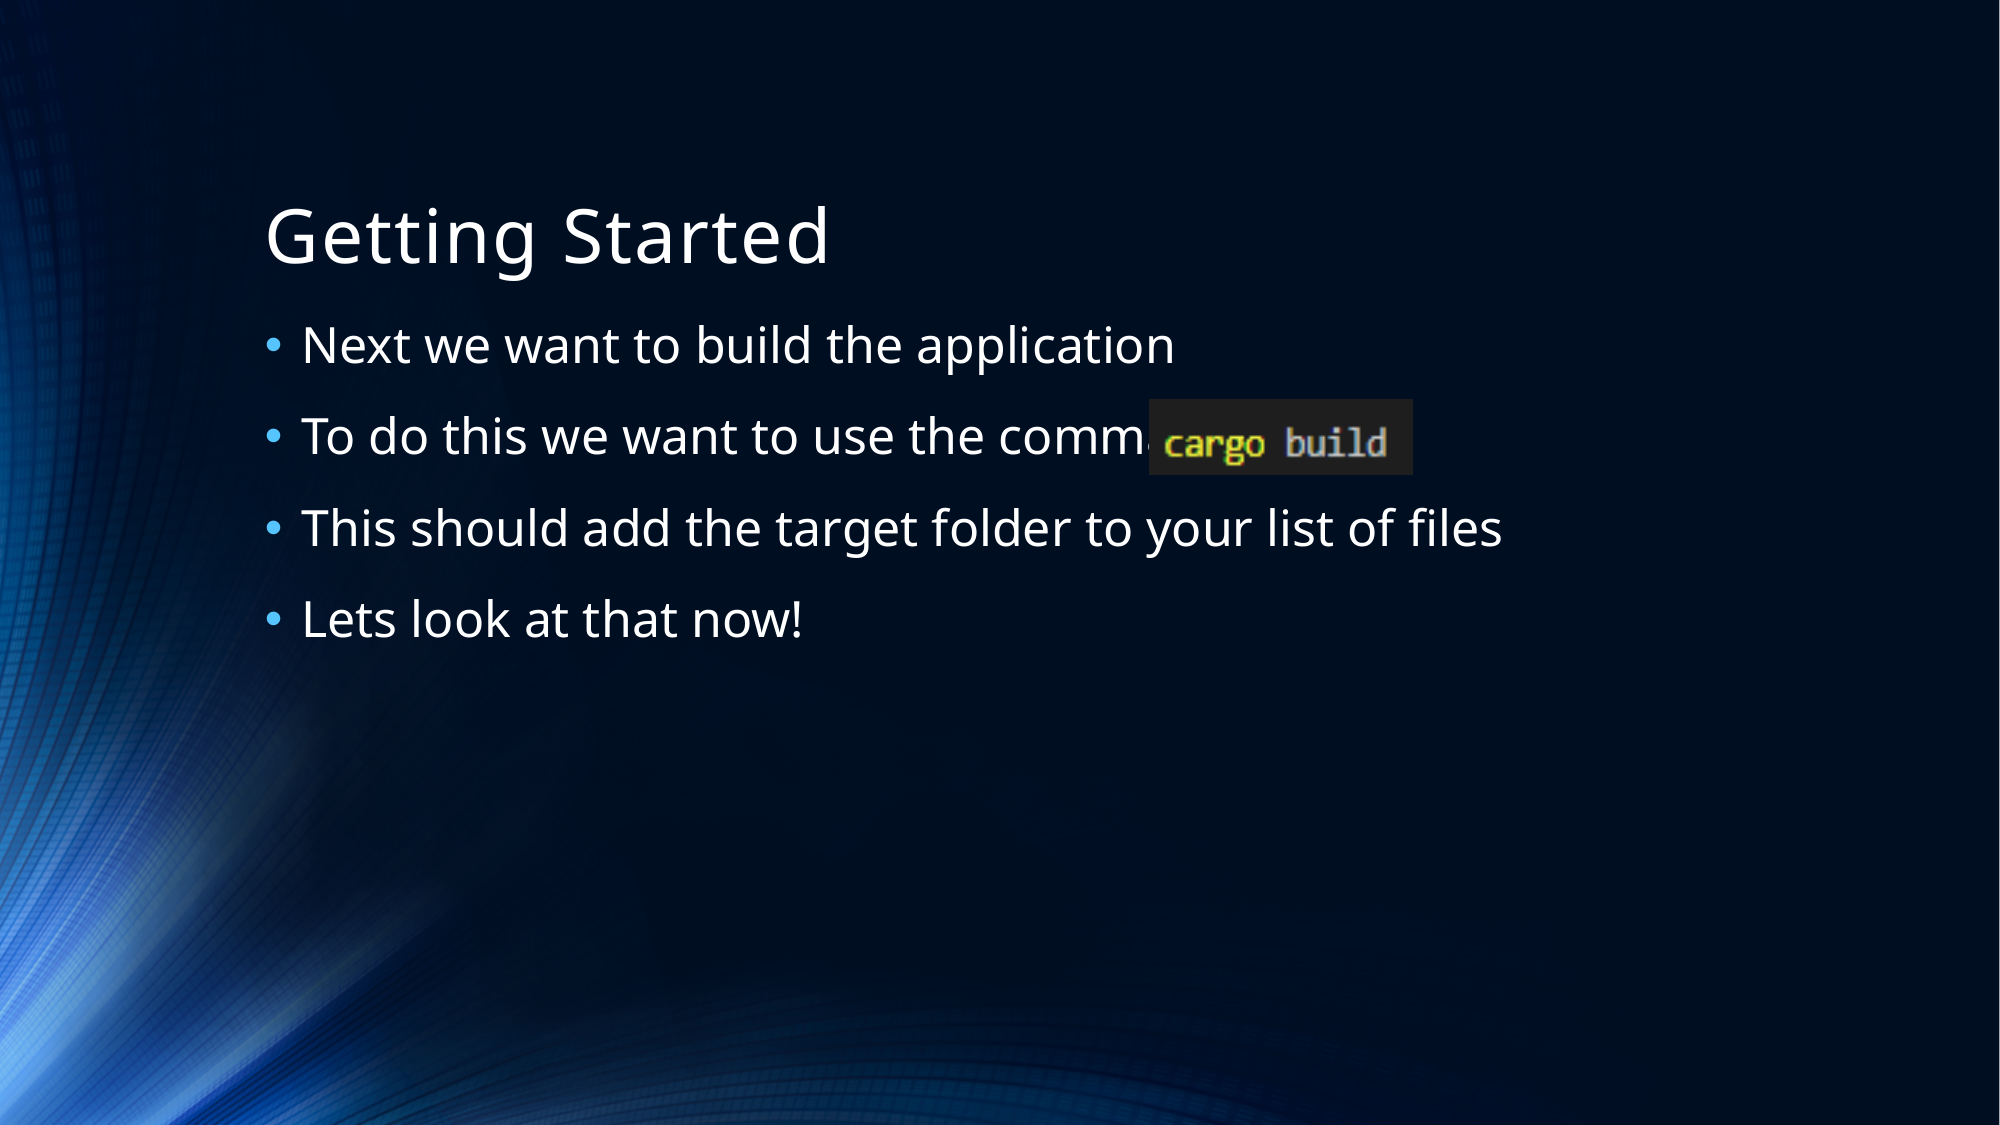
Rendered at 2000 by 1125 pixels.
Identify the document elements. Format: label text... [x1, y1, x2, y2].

list Next we want to build the application To do this we want to use the command: This should add the target folder to your list of files Lets look at that now! [249, 312, 1749, 988]
picture [0, 0, 2000, 1125]
title Getting Started [249, 62, 1750, 288]
